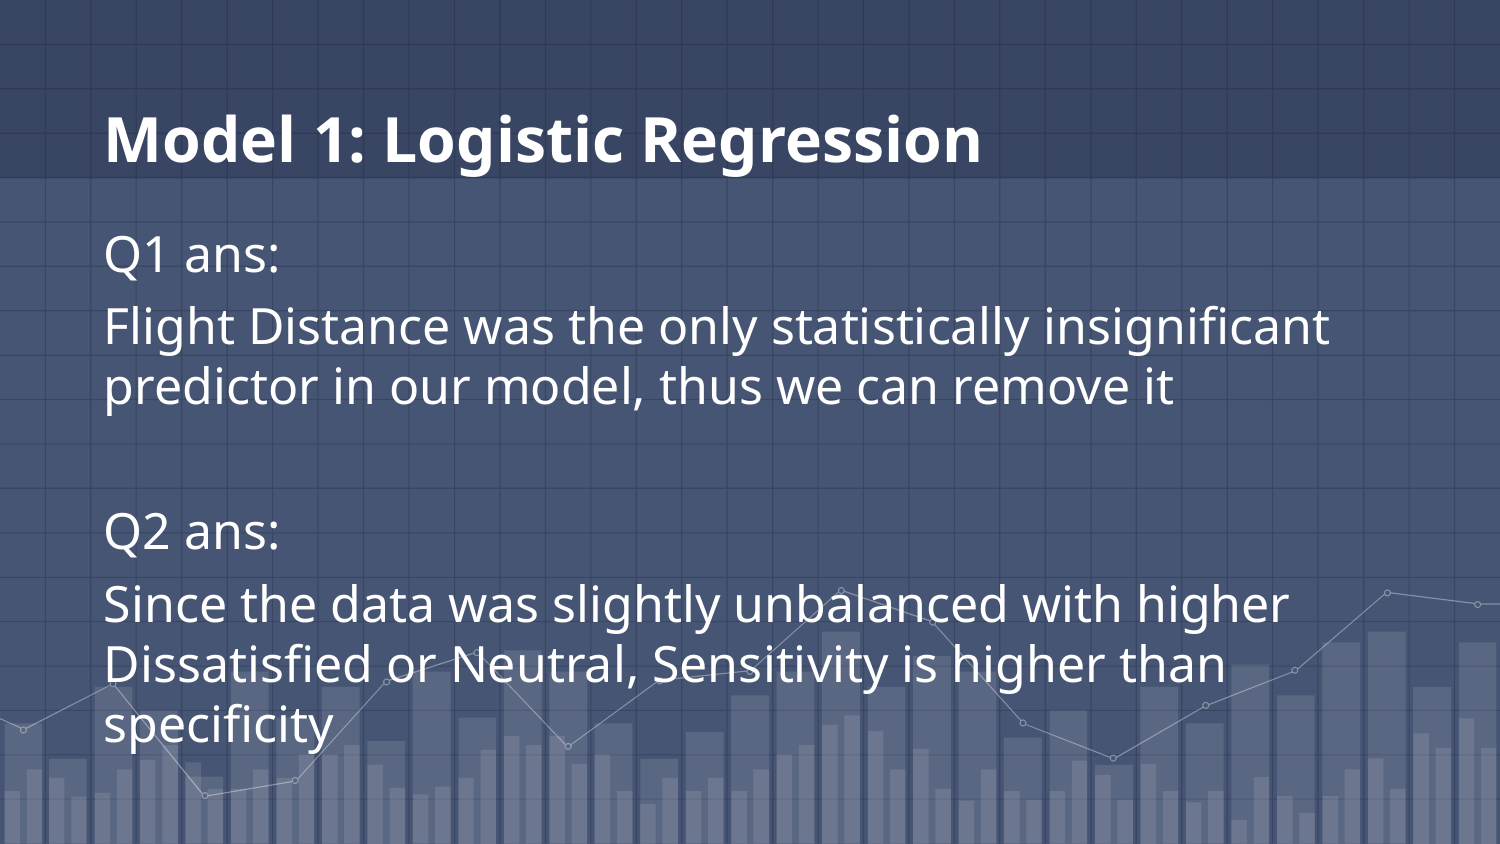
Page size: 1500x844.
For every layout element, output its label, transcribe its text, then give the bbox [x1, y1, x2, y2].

title Model 1: Logistic Regression [88, 49, 1350, 191]
list Q1 ans: Flight Distance was the only statistically insignificant predictor in our model, thus we can remove it Q2 ans: Since the data was slightly unbalanced with higher Dissatisfied or Neutral, Sensitivity is higher than specificity [88, 207, 1350, 716]
